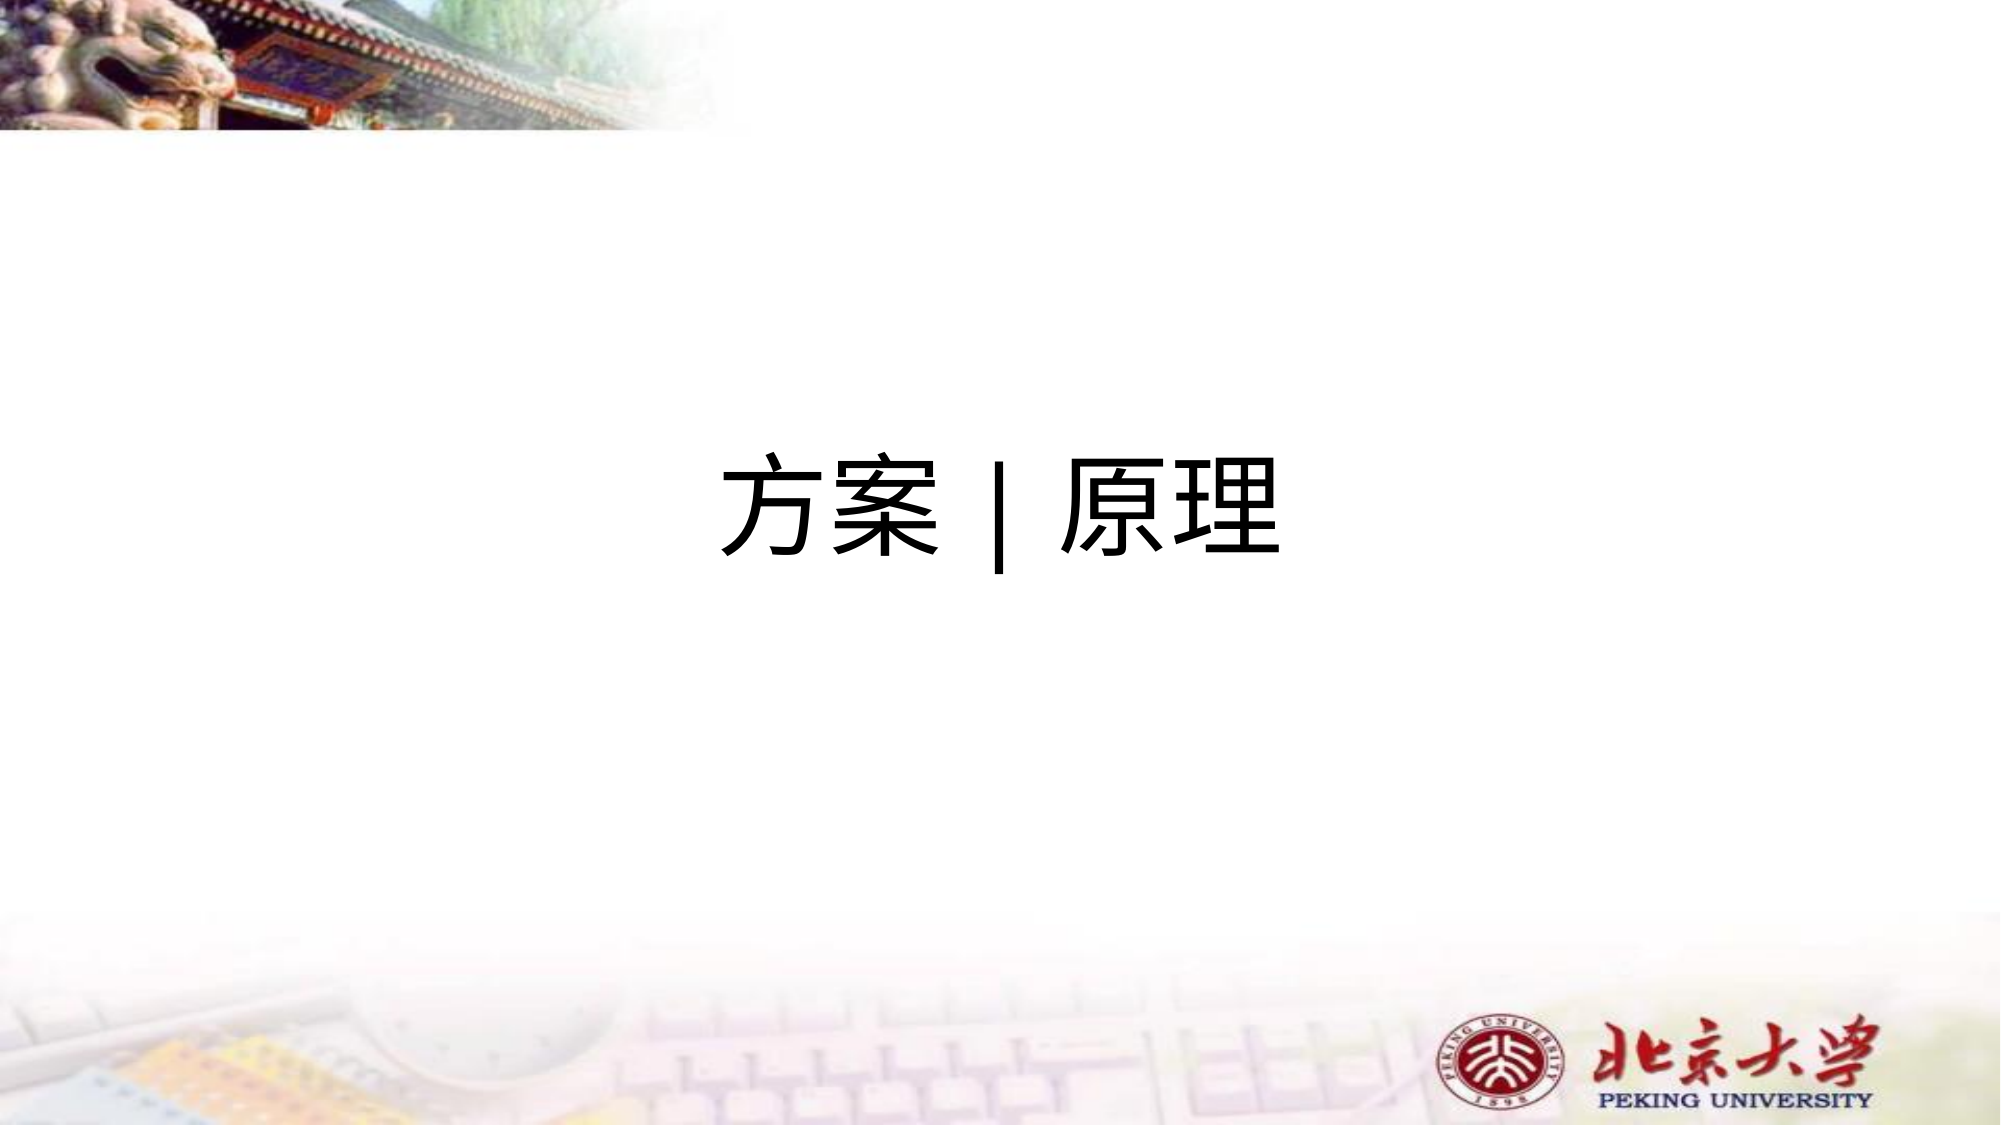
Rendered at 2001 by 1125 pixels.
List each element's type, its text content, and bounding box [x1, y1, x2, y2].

text_box 方案|原理 [702, 360, 1298, 578]
picture [0, 0, 2001, 1125]
